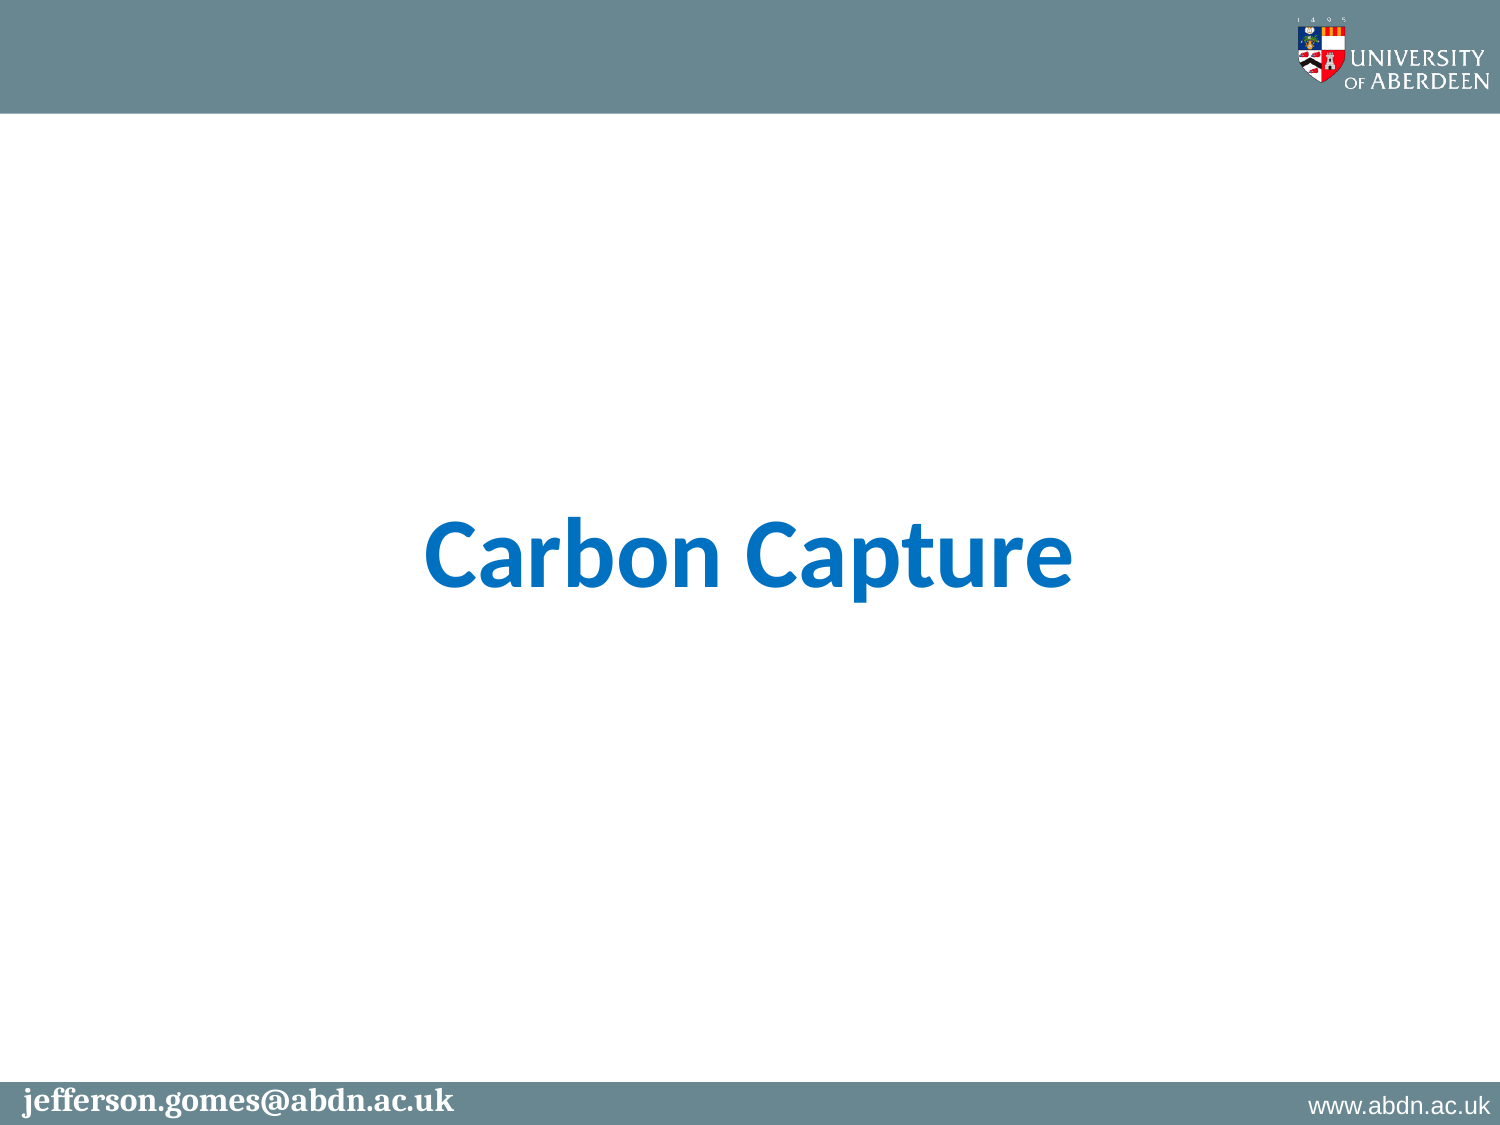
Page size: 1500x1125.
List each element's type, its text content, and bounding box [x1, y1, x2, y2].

text_box jefferson.gomes@abdn.ac.uk [0, 1074, 479, 1125]
text_box Carbon Capture [0, 479, 1500, 615]
picture [1287, 7, 1495, 103]
